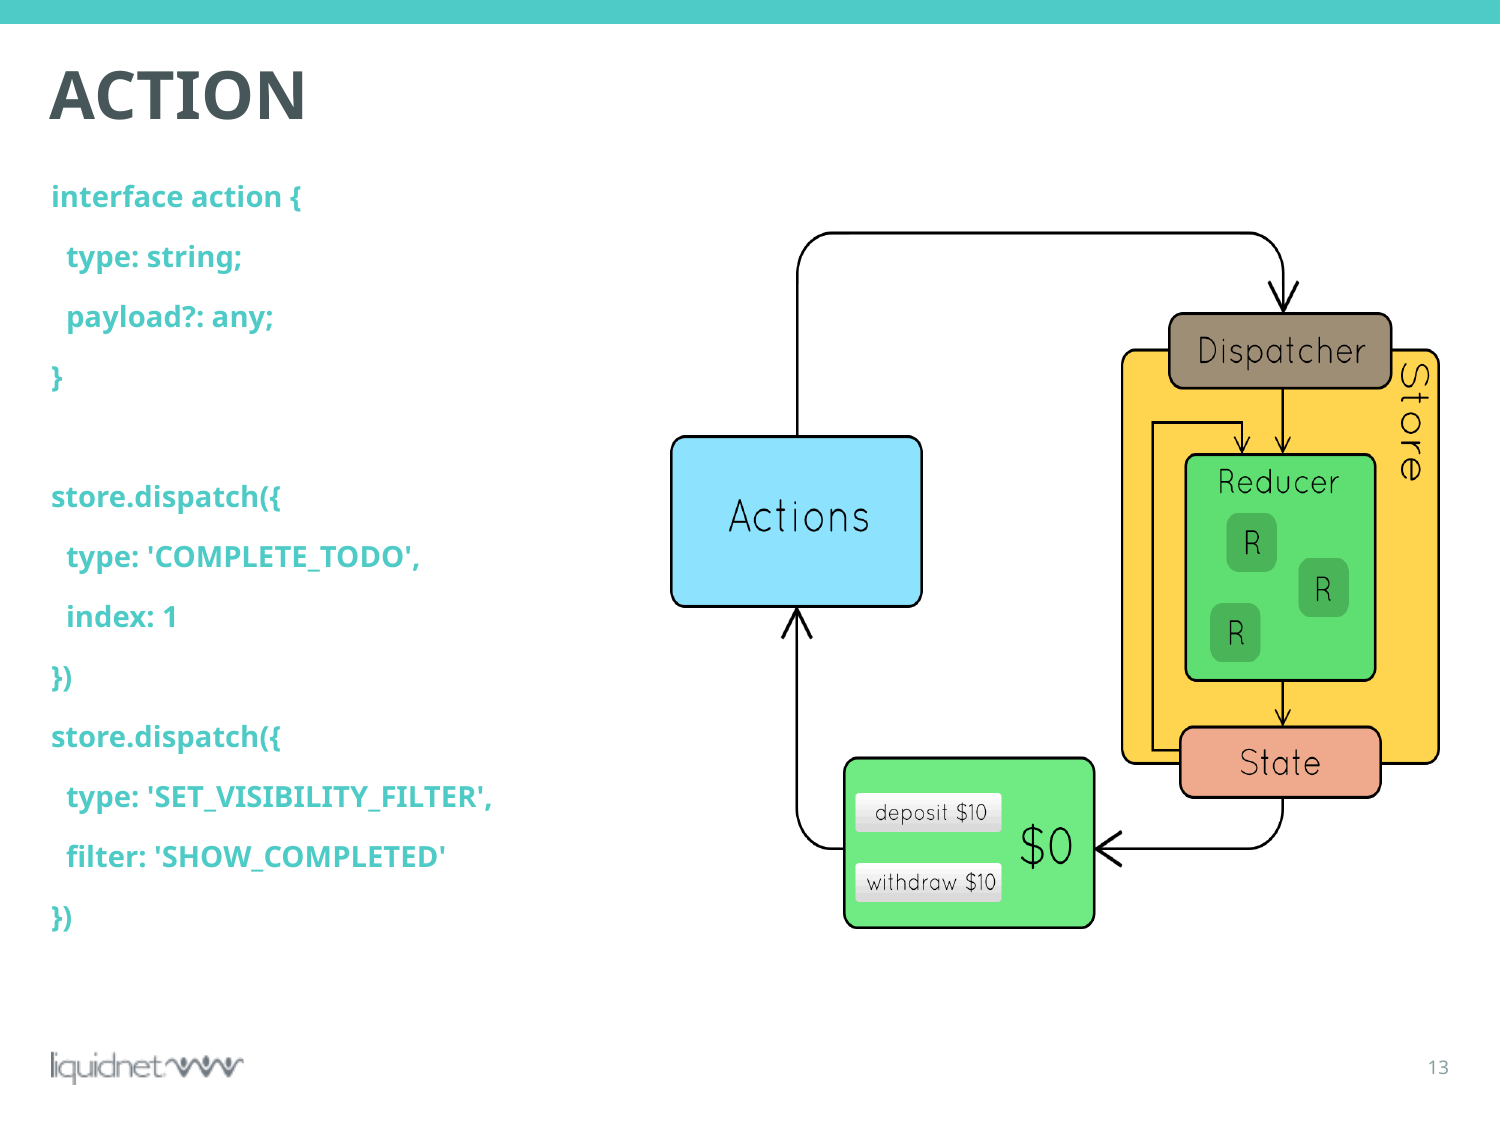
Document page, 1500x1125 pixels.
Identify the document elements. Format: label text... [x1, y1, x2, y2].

title Action [48, 67, 1452, 179]
slide_number 13 [1373, 1049, 1465, 1089]
picture [570, 189, 1500, 951]
list interface action { type: string; payload?: any; } store.dispatch({ type: 'COMPLETE_TODO', index: 1 }) store.dispatch({ type: 'SET_VISIBILITY_FILTER', filter: 'SHOW_COMPLETED' }) [50, 177, 1452, 1061]
